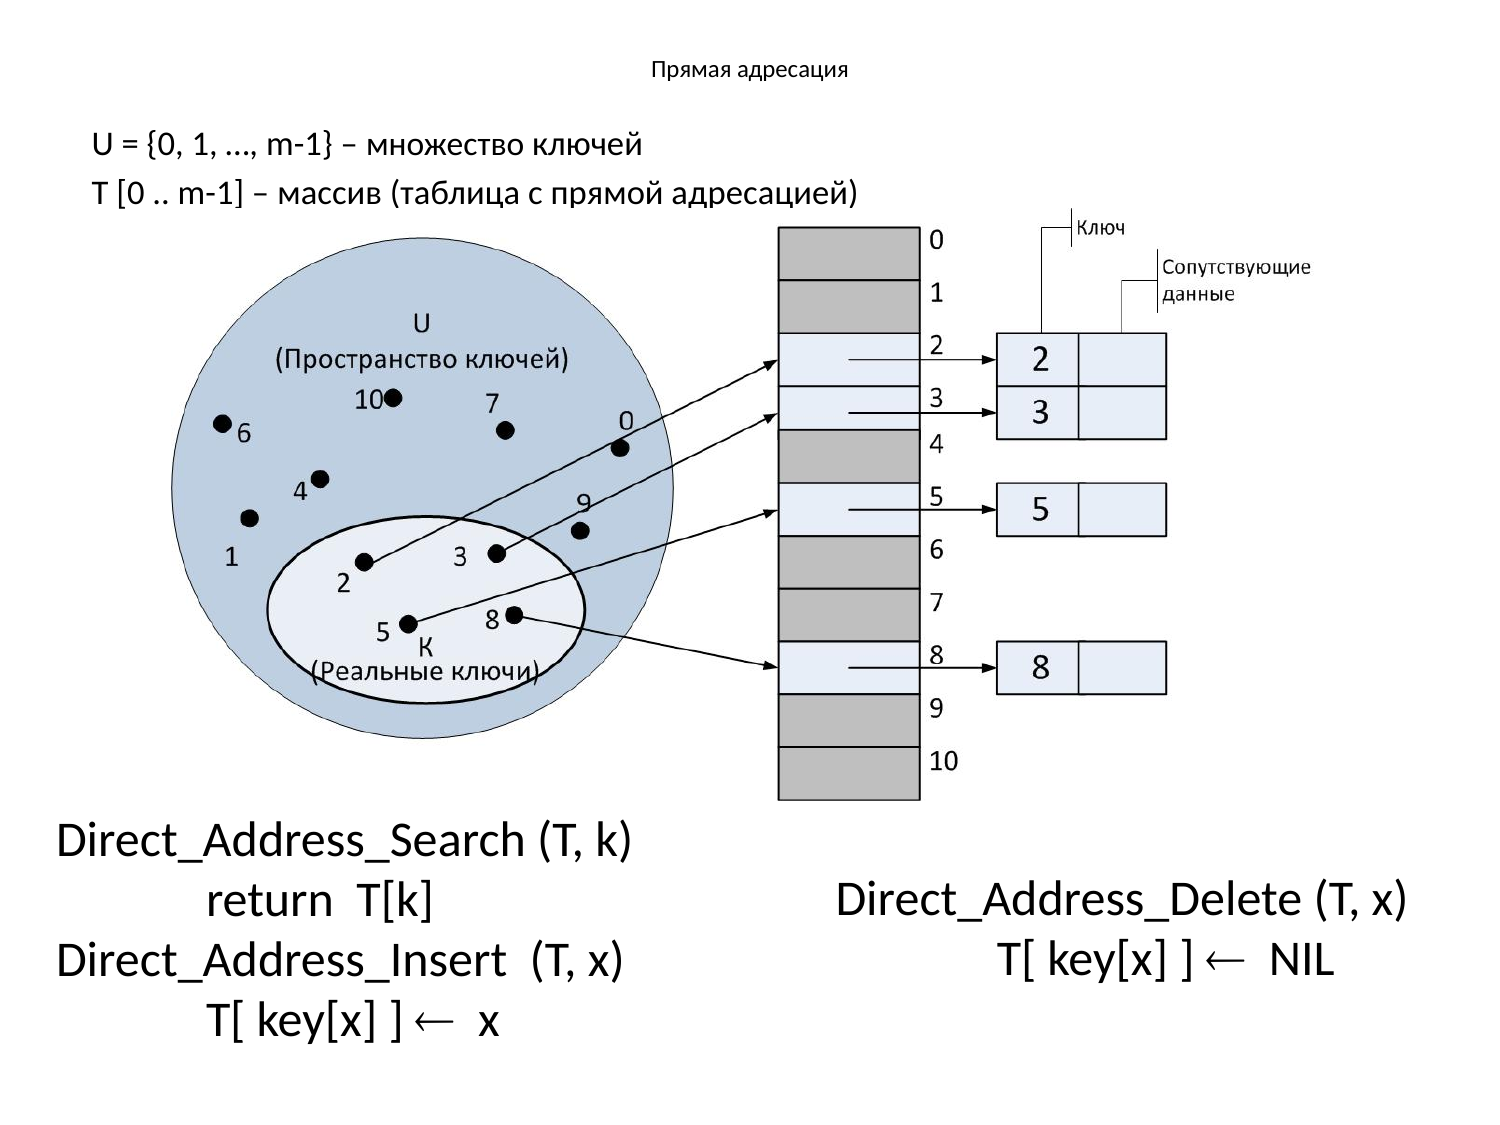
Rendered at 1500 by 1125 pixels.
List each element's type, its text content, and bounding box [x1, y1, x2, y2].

title Прямая адресация [75, 45, 1425, 90]
text_box Direct_Address_Delete (T, x) T[ key[x] ]  NIL [820, 857, 1471, 993]
list U = {0, 1, …, m-1} – множество ключей T [0 .. m-1] – массив (таблица с прямой адресацией) [76, 113, 1427, 220]
text_box Direct_Address_Search (T, k) return T[k] Direct_Address_Insert (T, x) T[ key[x] ]  x [41, 798, 703, 1054]
picture [170, 207, 1318, 801]
